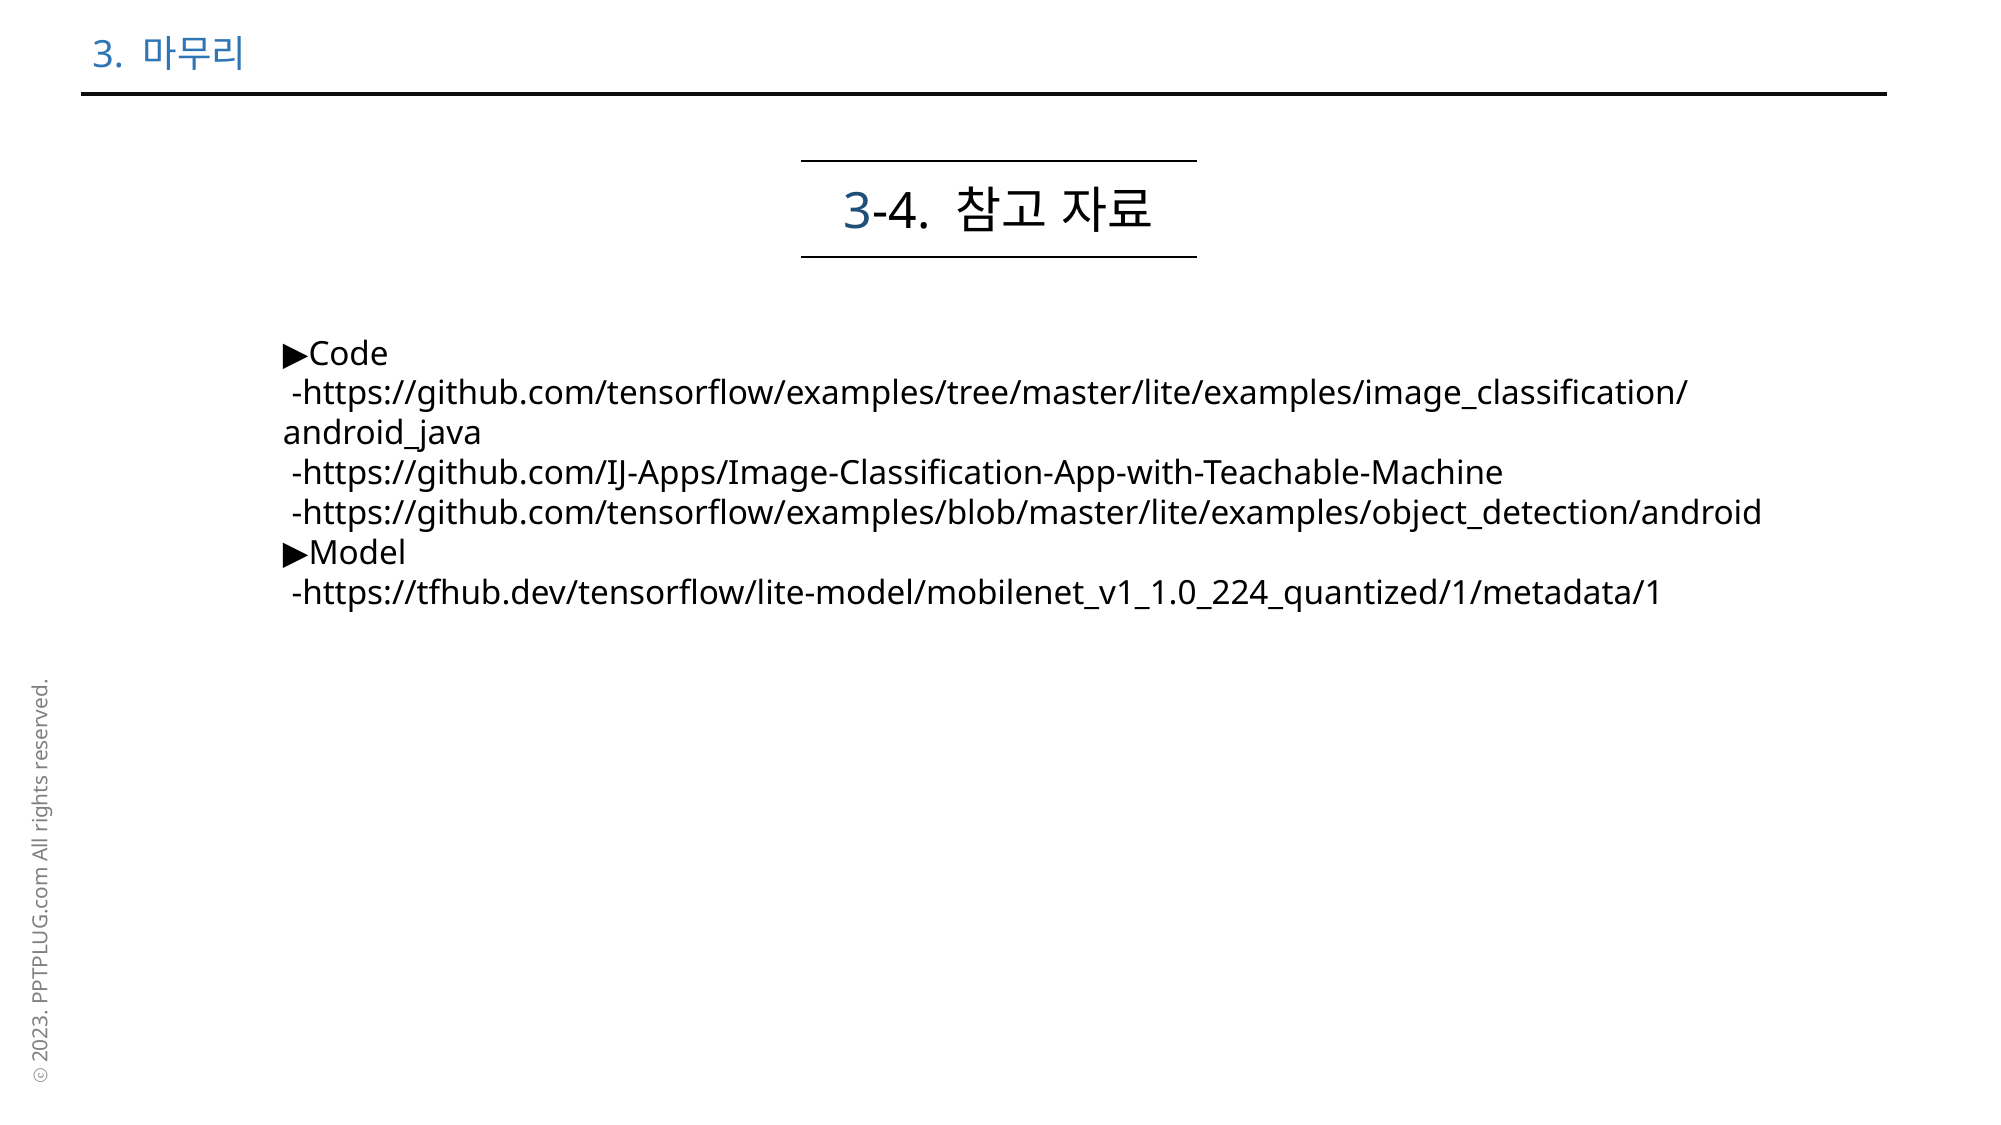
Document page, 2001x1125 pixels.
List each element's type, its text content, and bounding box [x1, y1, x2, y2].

text_box 3. 마무리 [77, 22, 1142, 83]
text_box 3-4. 참고 자료 [829, 170, 1169, 246]
text_box ▶Code -https://github.com/tensorflow/examples/tree/master/lite/examples/image_classification/android_java -https://github.com/IJ-Apps/Image-Classification-App-with-Teachable-Machine -https://github.com/tensorflow/examples/blob/master/lite/examples/object_detection/android ▶Model -https://tfhub.dev/tensorflow/lite-model/mobilenet_v1_1.0_224_quantized/1/metadata/1 [268, 324, 1887, 619]
